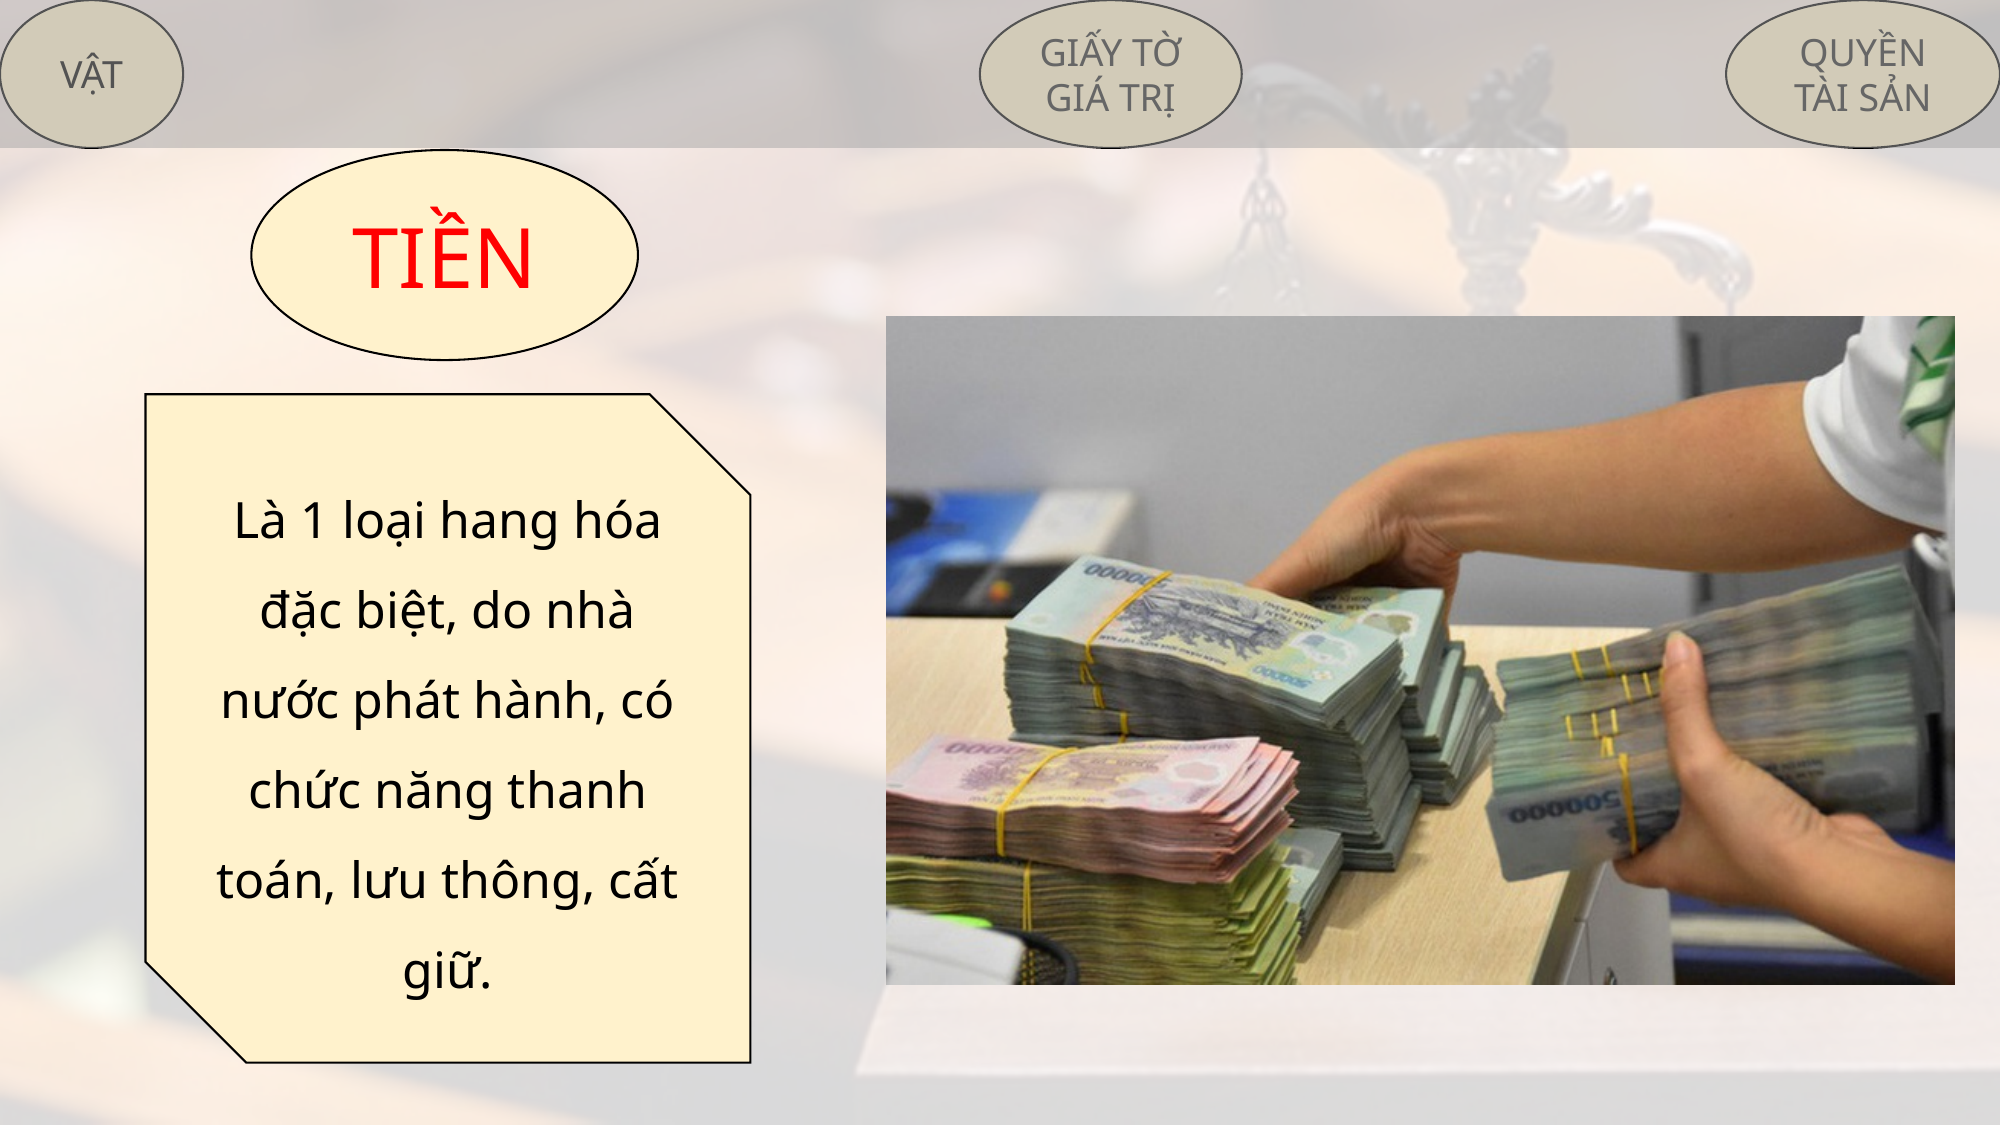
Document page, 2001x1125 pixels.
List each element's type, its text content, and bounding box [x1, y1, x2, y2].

picture [886, 316, 1955, 985]
text_box [0, 0, 2000, 149]
text_box Là 1 loại hang hóa đặc biệt, do nhà nước phát hành, có chức năng thanh toán, lưu thông, cất giữ. [144, 393, 752, 1064]
text_box TIỀN [250, 149, 640, 362]
